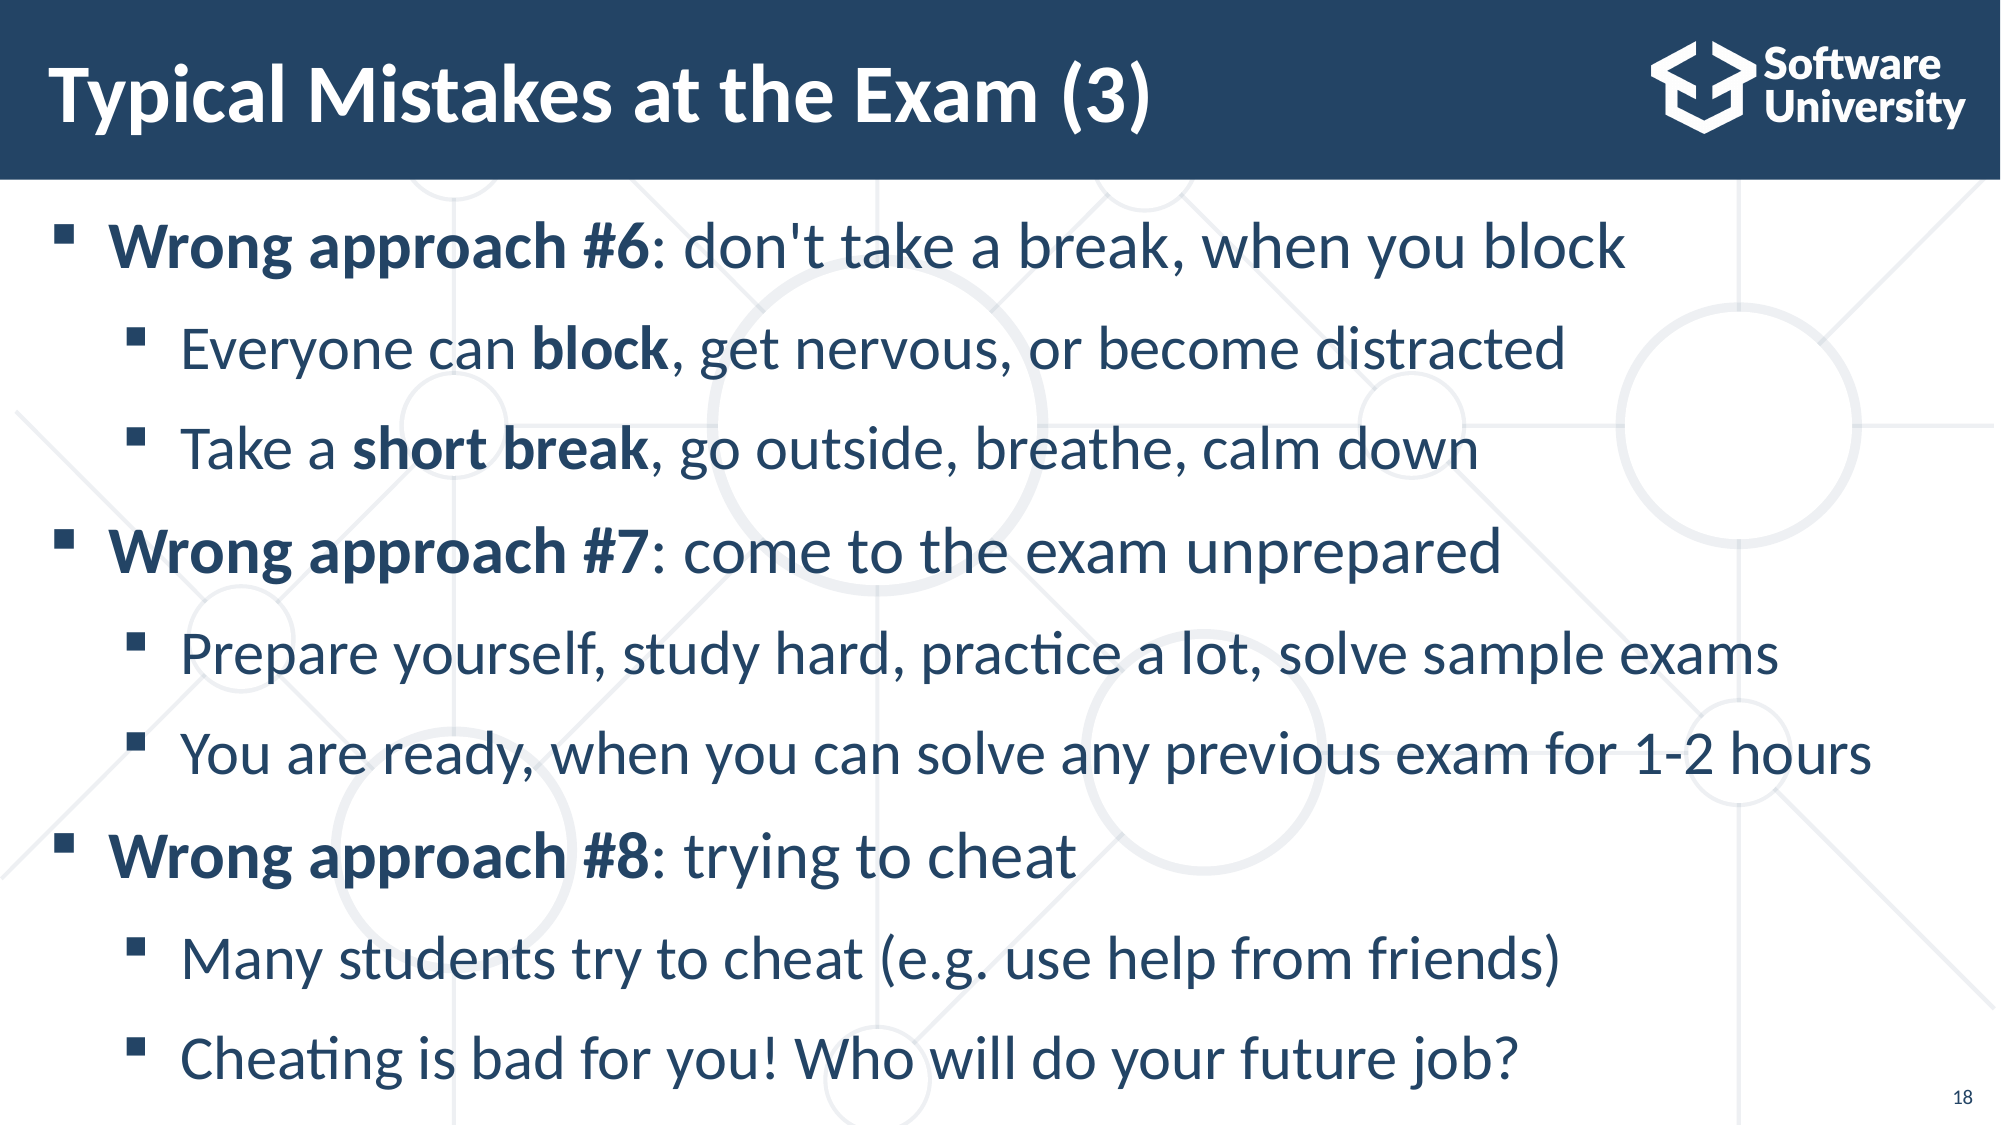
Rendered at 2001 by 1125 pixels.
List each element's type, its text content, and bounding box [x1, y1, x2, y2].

list Wrong approach #6: don't take a break, when you block Everyone can block, get nervous, or become distracted Take a short break, go outside, breathe, calm down Wrong approach #7: come to the exam unprepared Prepare yourself, study hard, practice a lot, solve sample exams You are ready, when you can solve any previous exam for 1-2 hours Wrong approach #8: trying to cheat Many students try to cheat (e.g. use help from friends) Cheating is bad for you! Who will do your future job? [31, 196, 1970, 1104]
slide_number 18 [1927, 1067, 1989, 1117]
picture [1651, 41, 1966, 134]
title Typical Mistakes at the Exam (3) [31, 16, 1625, 162]
